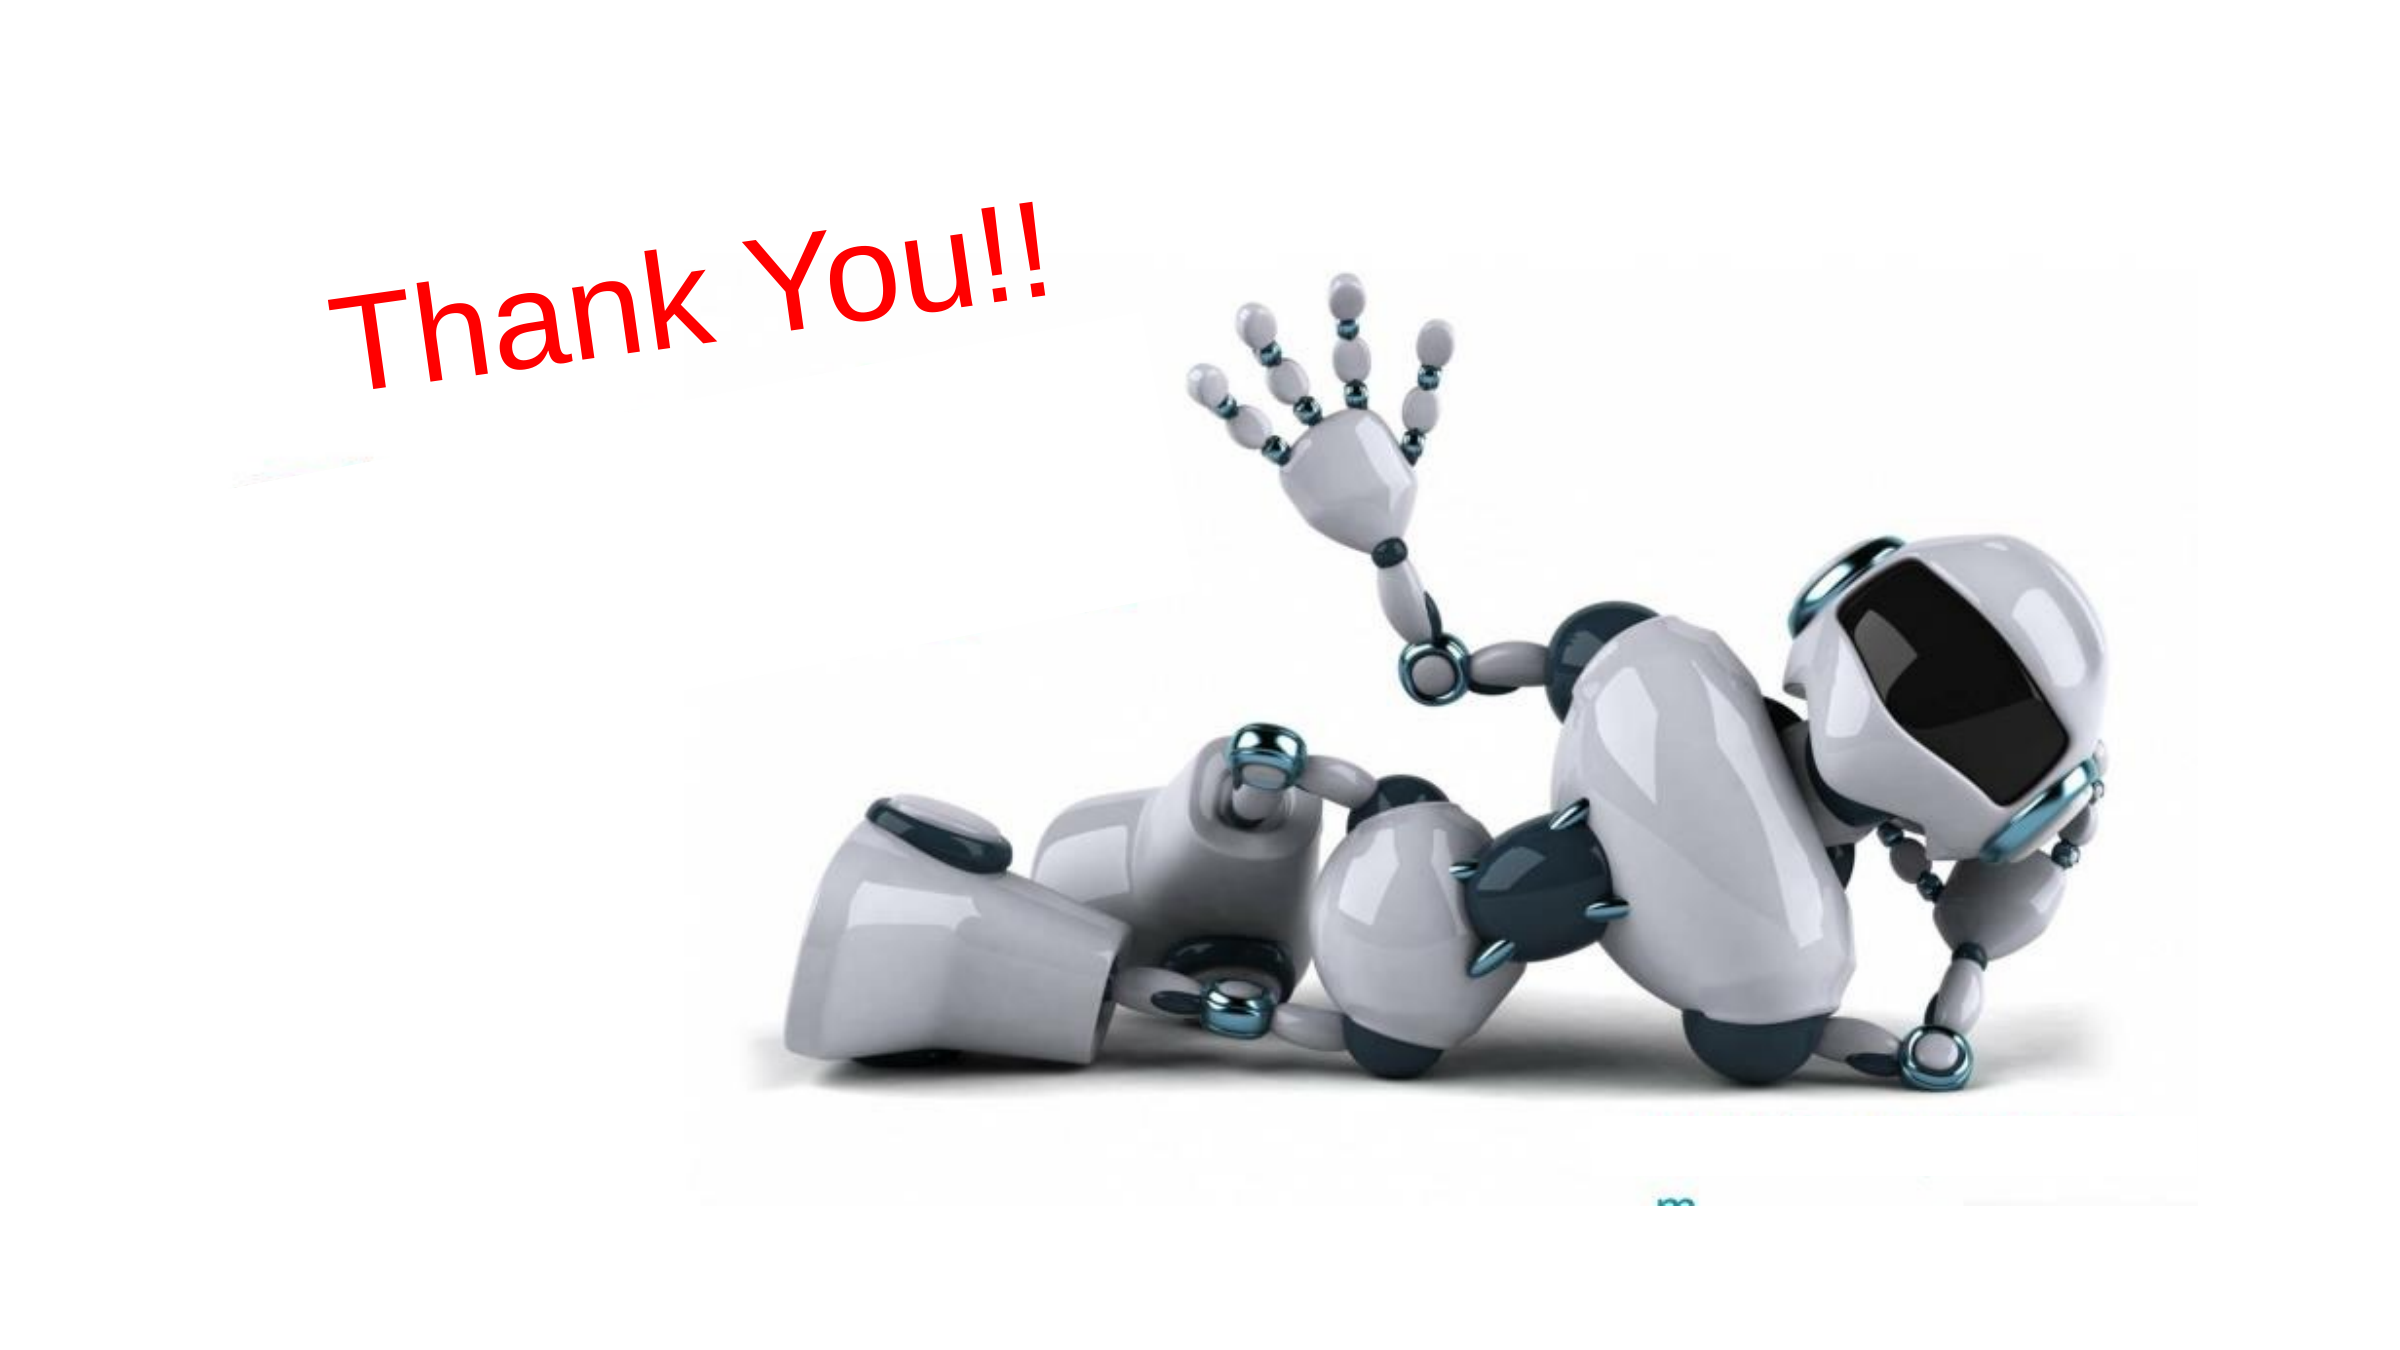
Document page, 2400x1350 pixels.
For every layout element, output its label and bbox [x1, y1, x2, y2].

list [202, 83, 2198, 1206]
